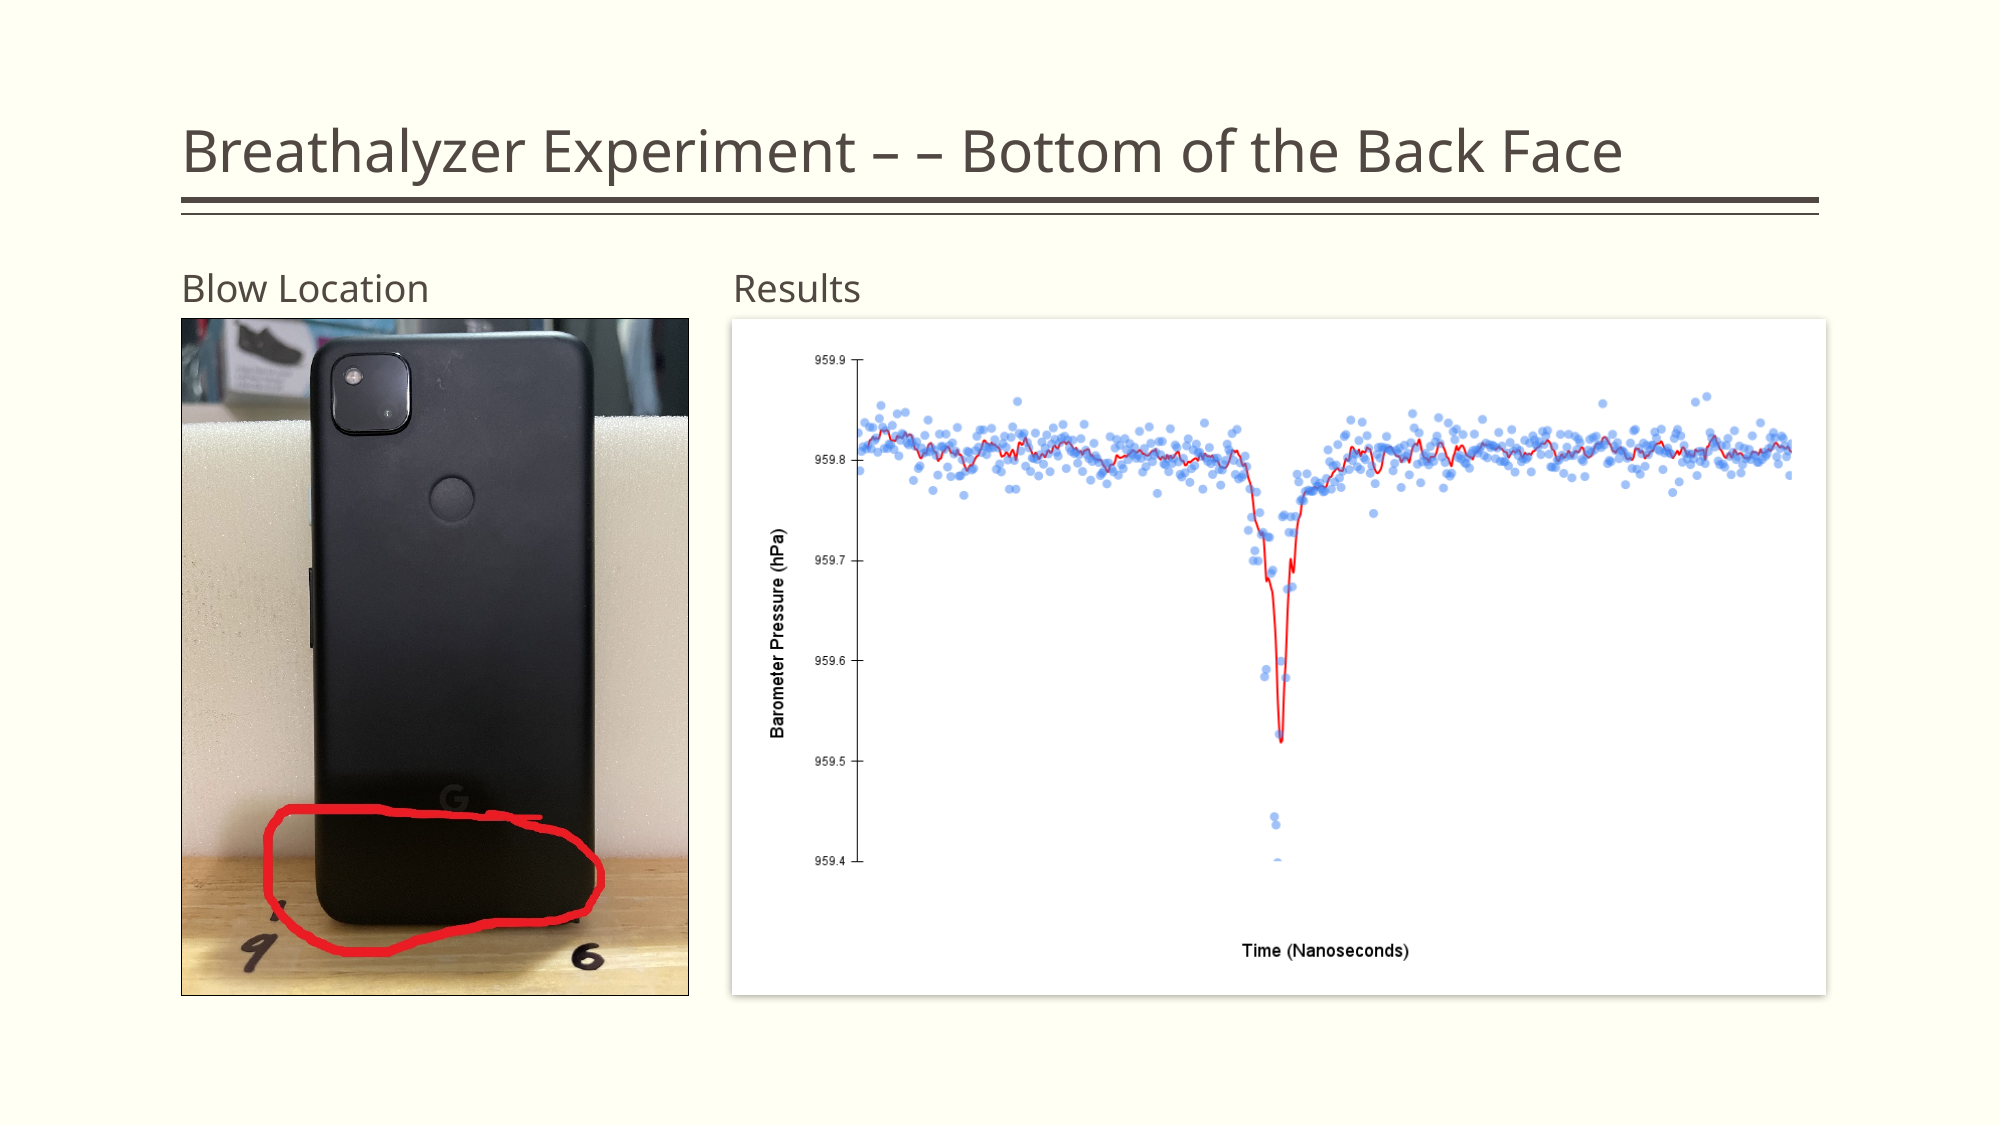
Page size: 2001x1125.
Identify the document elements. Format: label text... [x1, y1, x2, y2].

picture [732, 319, 1826, 995]
text_box Results [732, 262, 1017, 316]
picture [181, 318, 689, 996]
list Blow Location [181, 262, 465, 317]
title Breathalyzer Experiment – – Bottom of the Back Face [181, 12, 1819, 193]
